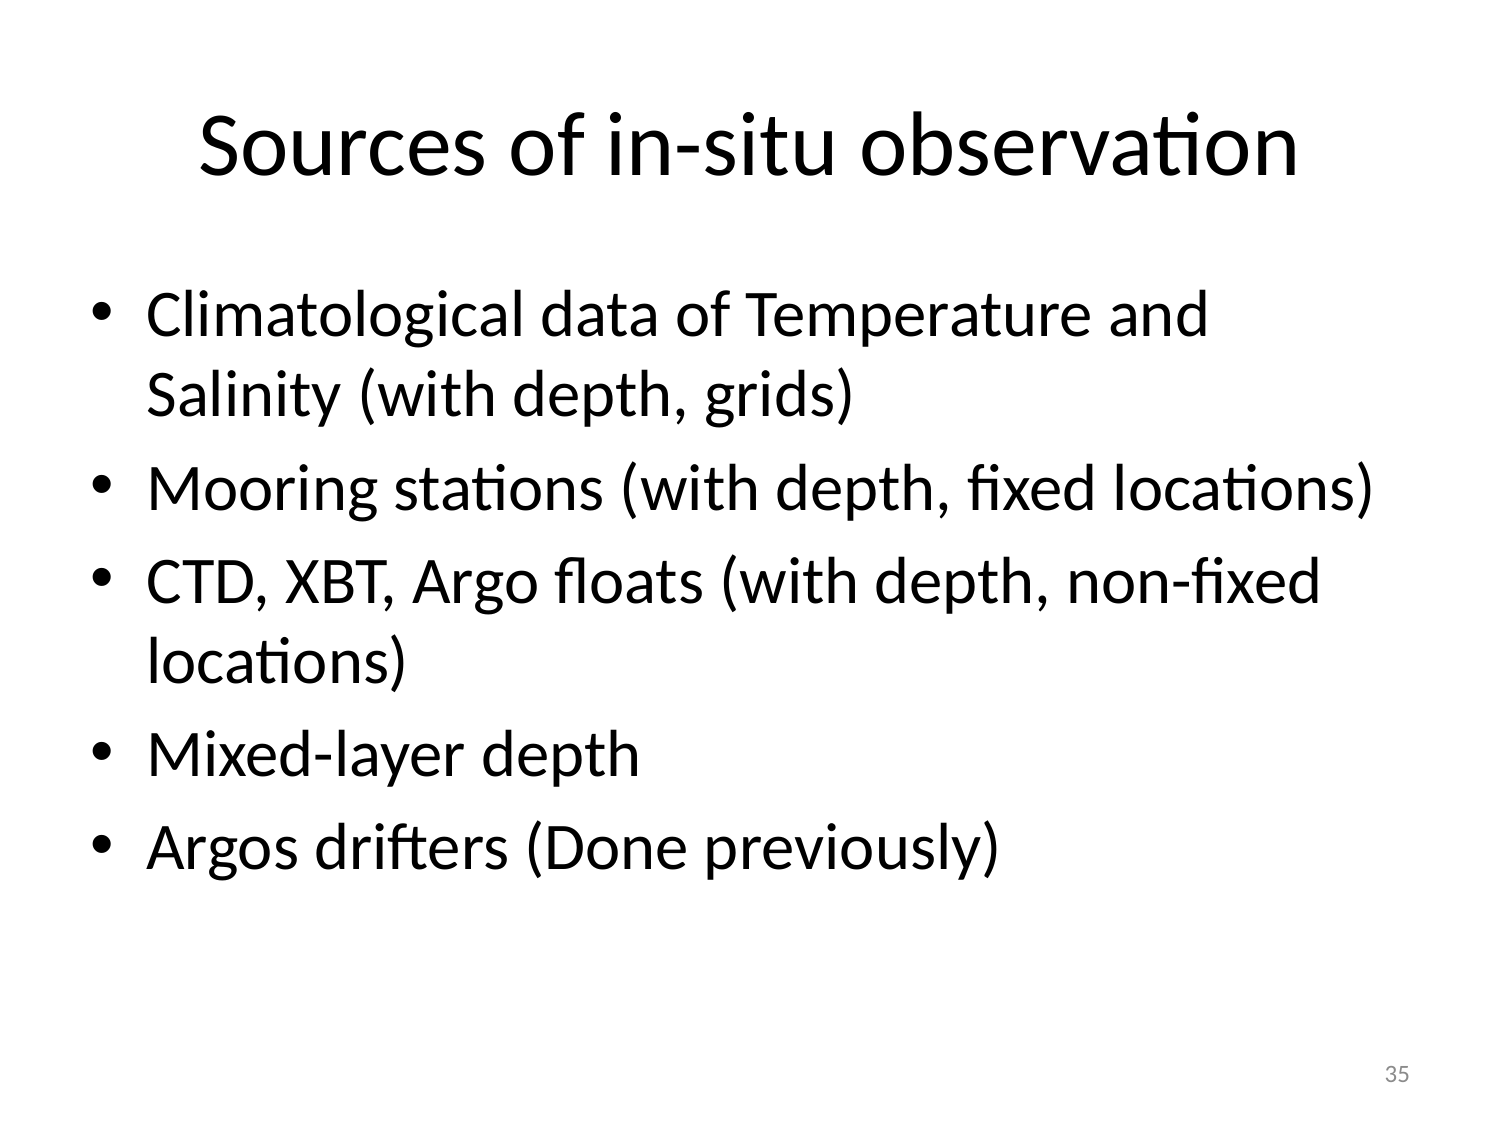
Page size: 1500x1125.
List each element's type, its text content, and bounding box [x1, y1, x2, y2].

slide_number 35 [1074, 1042, 1425, 1103]
title Sources of in-situ observation [75, 45, 1425, 233]
list Climatological data of Temperature and Salinity (with depth, grids) Mooring stations (with depth, fixed locations) CTD, XBT, Argo floats (with depth, non-fixed locations) Mixed-layer depth Argos drifters (Done previously) [75, 262, 1425, 1005]
